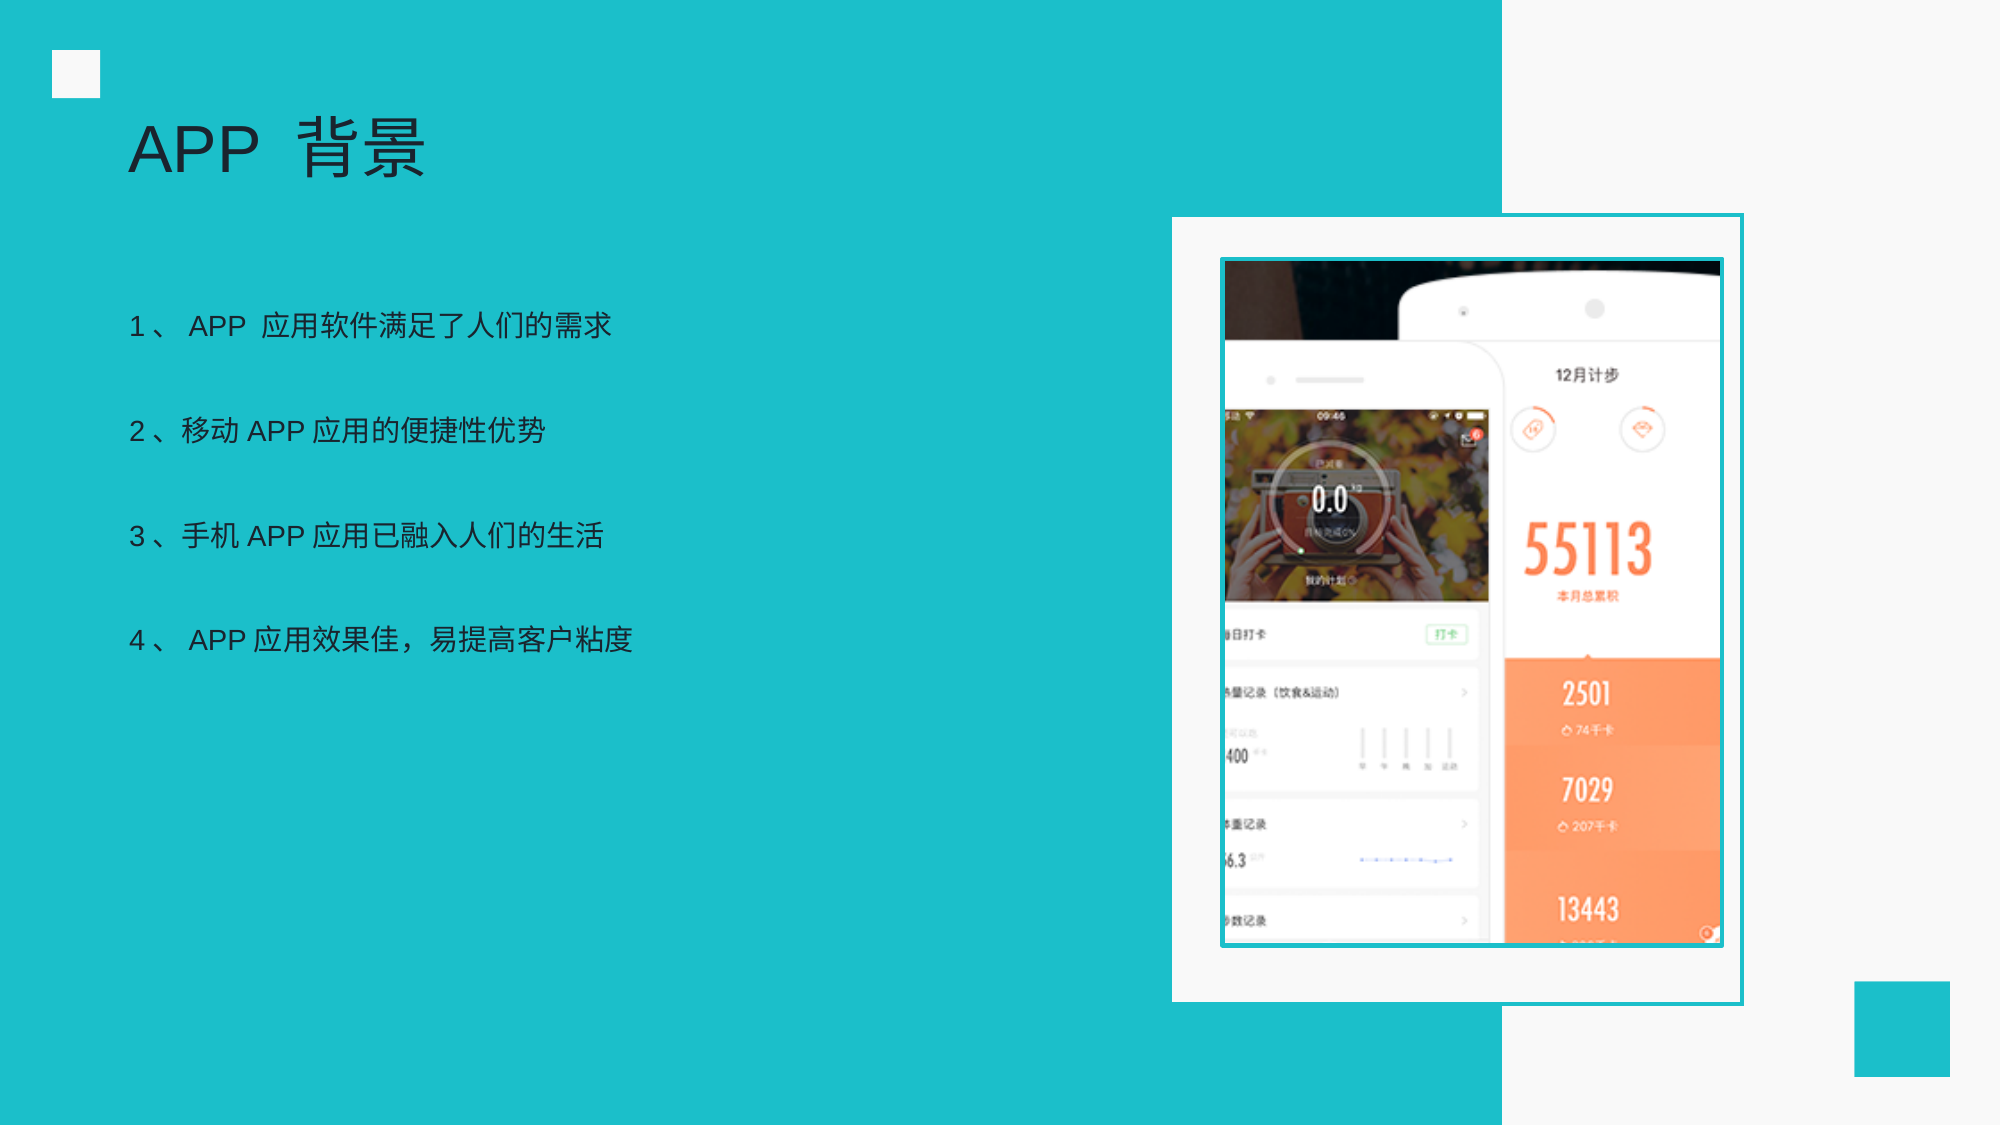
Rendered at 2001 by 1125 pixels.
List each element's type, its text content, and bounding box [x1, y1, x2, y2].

text_box 1、APP 应用软件满足了人们的需求 2、移动APP应用的便捷性优势 3、手机APP应用已融入人们的生活 4、APP应用效果佳，易提高客户粘度 [114, 630, 1000, 665]
picture [1224, 260, 1721, 944]
text_box [1169, 214, 1743, 1005]
text_box [1854, 981, 1951, 1078]
text_box [113, 562, 1000, 630]
text_box 1、APP 应用软件满足了人们的需求 2、移动APP应用的便捷性优势 3、手机APP应用已融入人们的生活 4、APP应用效果佳，易提高客户粘度 [114, 282, 1000, 562]
text_box APP 背景 [113, 98, 1463, 193]
